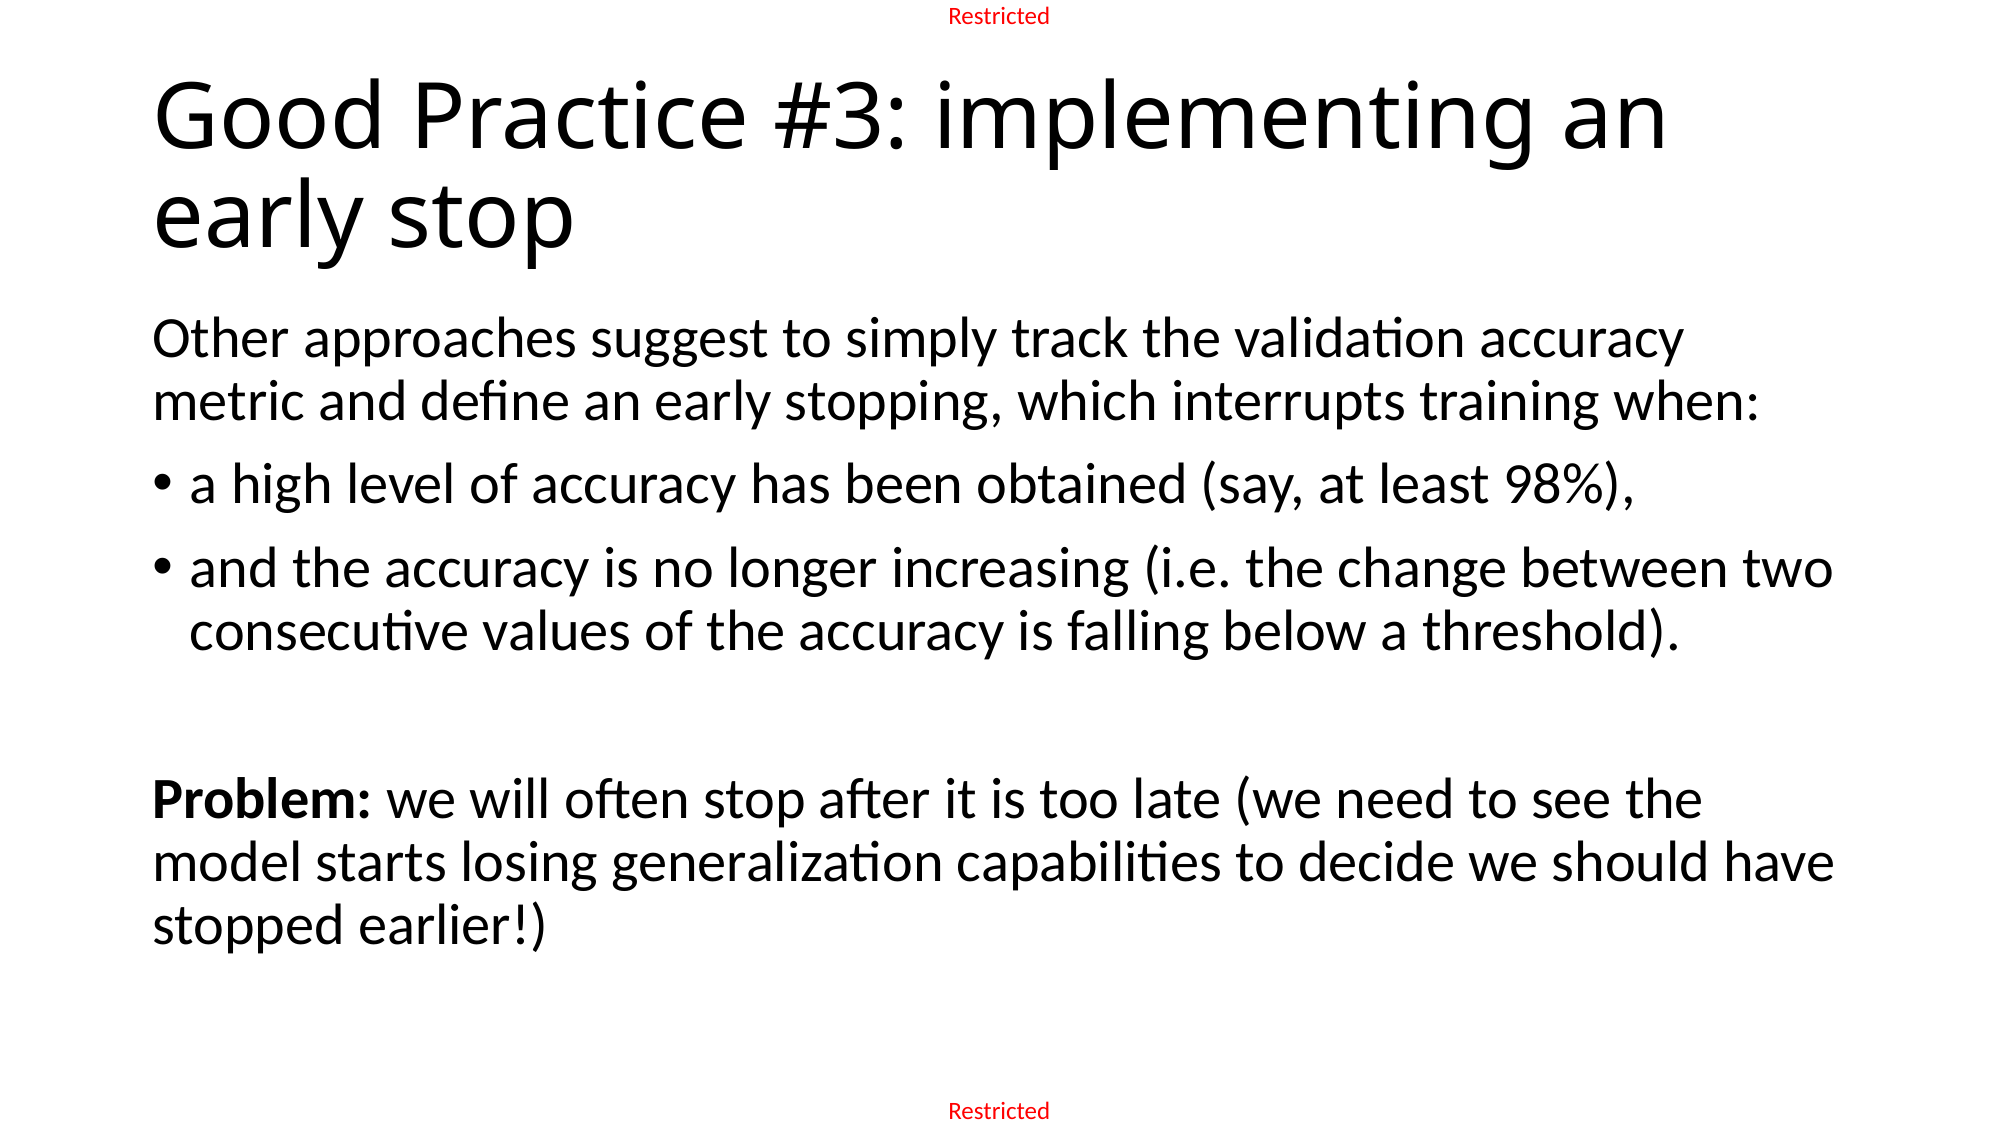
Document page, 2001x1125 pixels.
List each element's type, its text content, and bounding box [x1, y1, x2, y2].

title Good Practice #3: implementing an early stop [137, 59, 1863, 278]
list Other approaches suggest to simply track the validation accuracy metric and define an early stopping, which interrupts training when: a high level of accuracy has been obtained (say, at least 98%), and the accuracy is no longer increasing (i.e. the change between two consecutive values of the accuracy is falling below a threshold). Problem: we will often stop after it is too late (we need to see the model starts losing generalization capabilities to decide we should have stopped earlier!) [137, 299, 1863, 1014]
